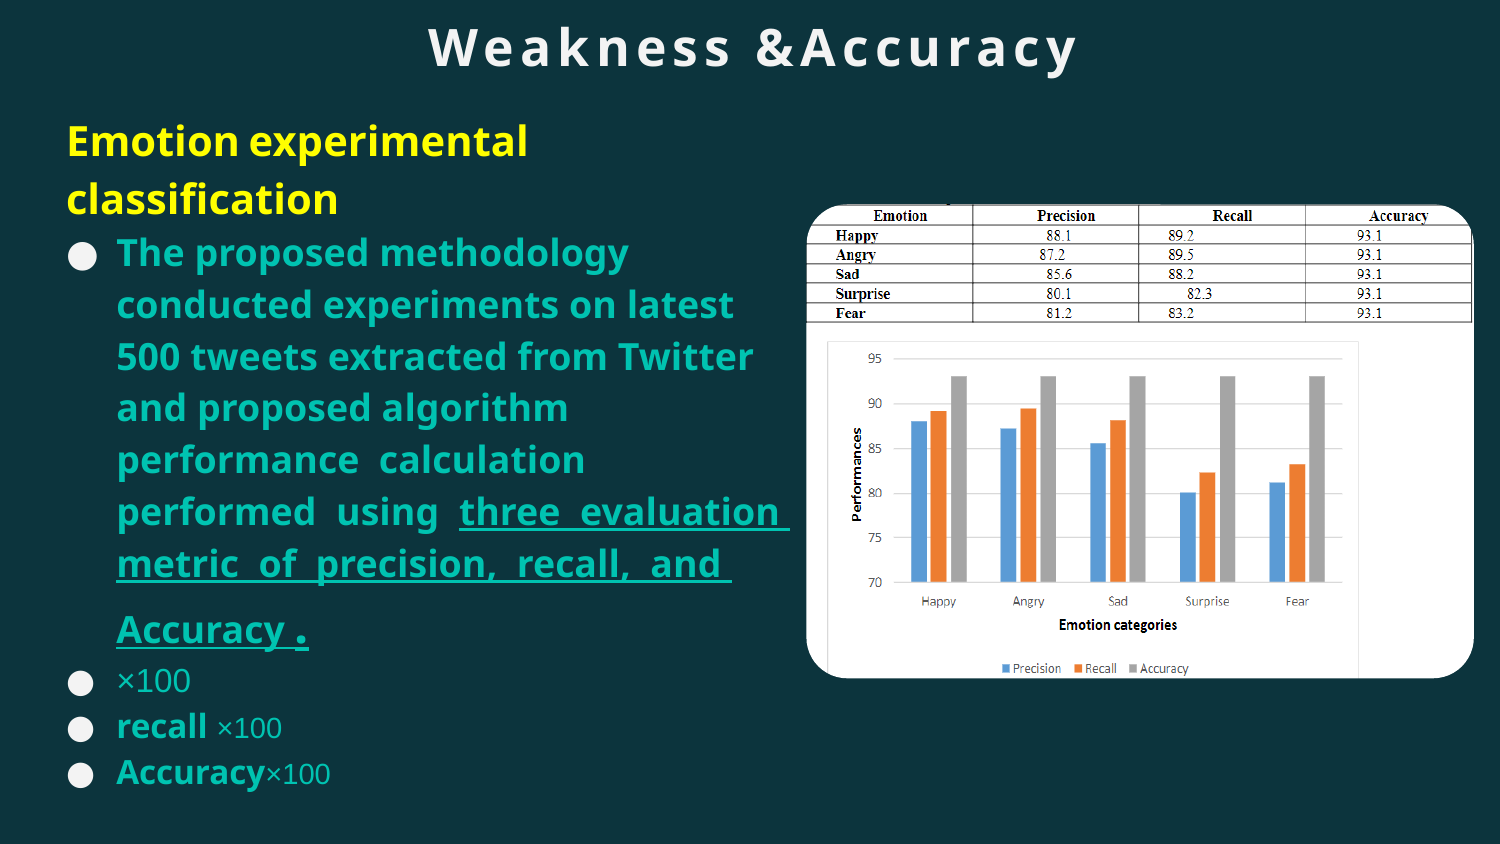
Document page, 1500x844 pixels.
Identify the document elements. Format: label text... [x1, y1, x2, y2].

picture [806, 204, 1475, 679]
title Weakness &Accuracy [73, 0, 1432, 93]
